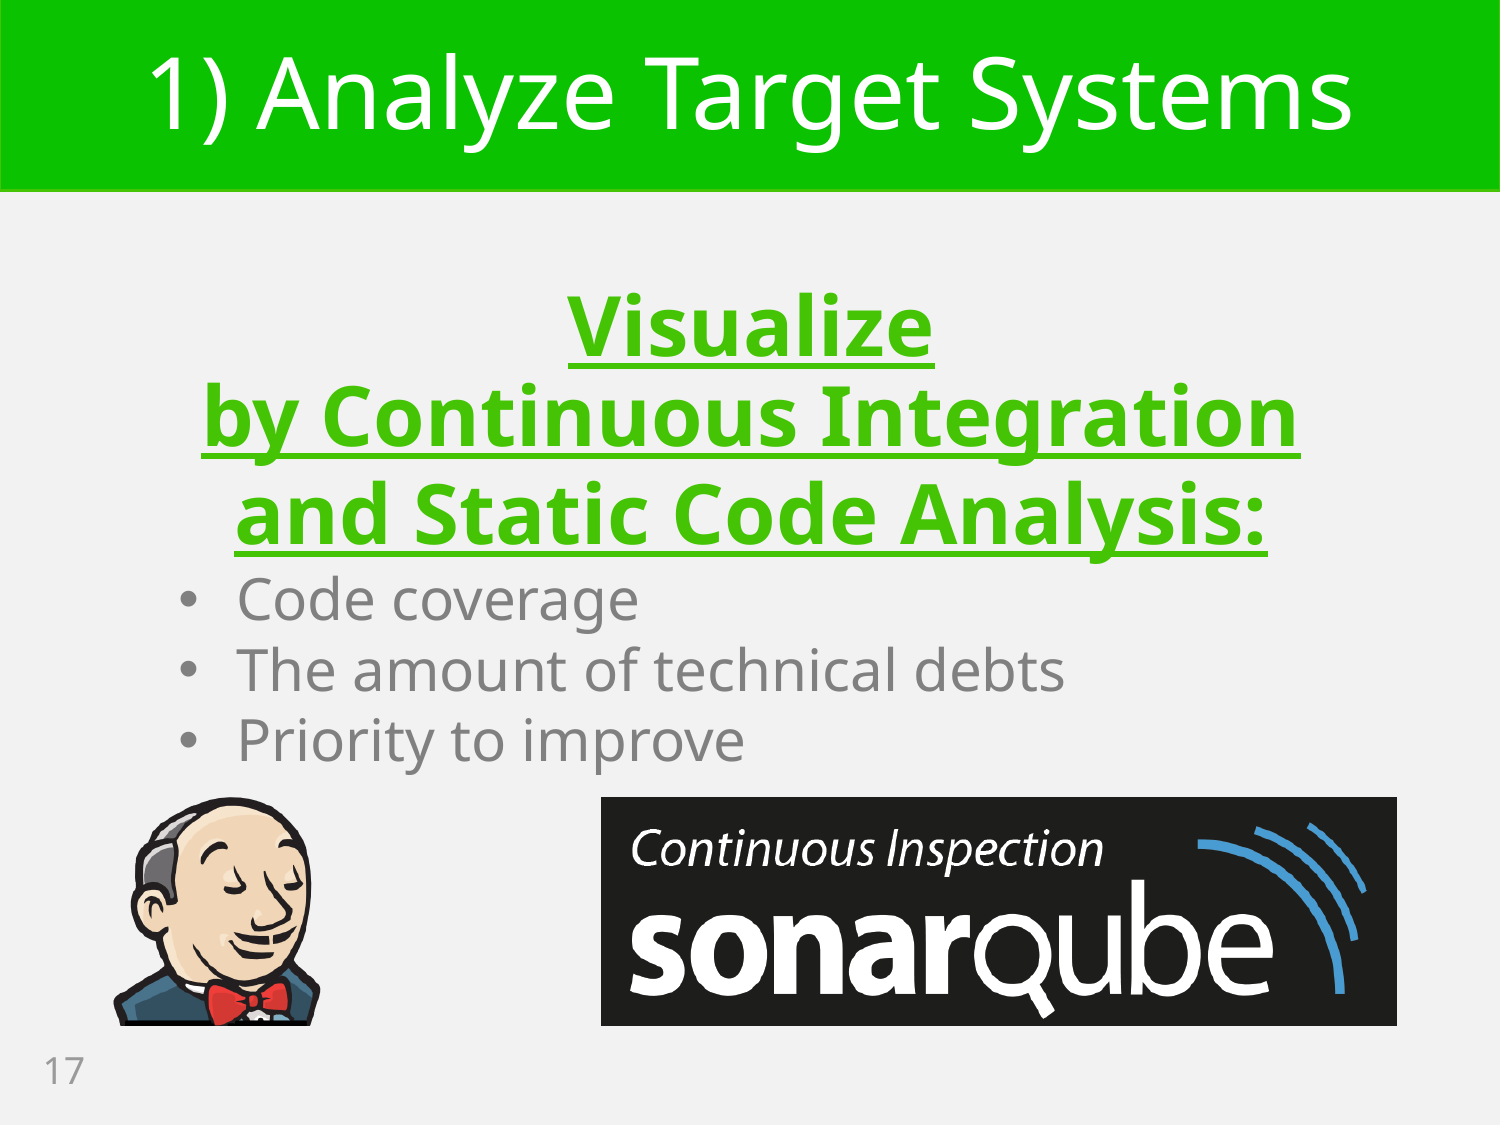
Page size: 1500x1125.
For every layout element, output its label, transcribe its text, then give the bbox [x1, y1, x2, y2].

picture [601, 797, 1397, 1026]
list Visualize by Continuous Integration and Static Code Analysis: Code coverage The amount of technical debts Priority to improve [103, 277, 1397, 1000]
picture [103, 797, 331, 1026]
title 1) Analyze Target Systems [0, 53, 1500, 140]
slide_number 17 [27, 1042, 146, 1102]
